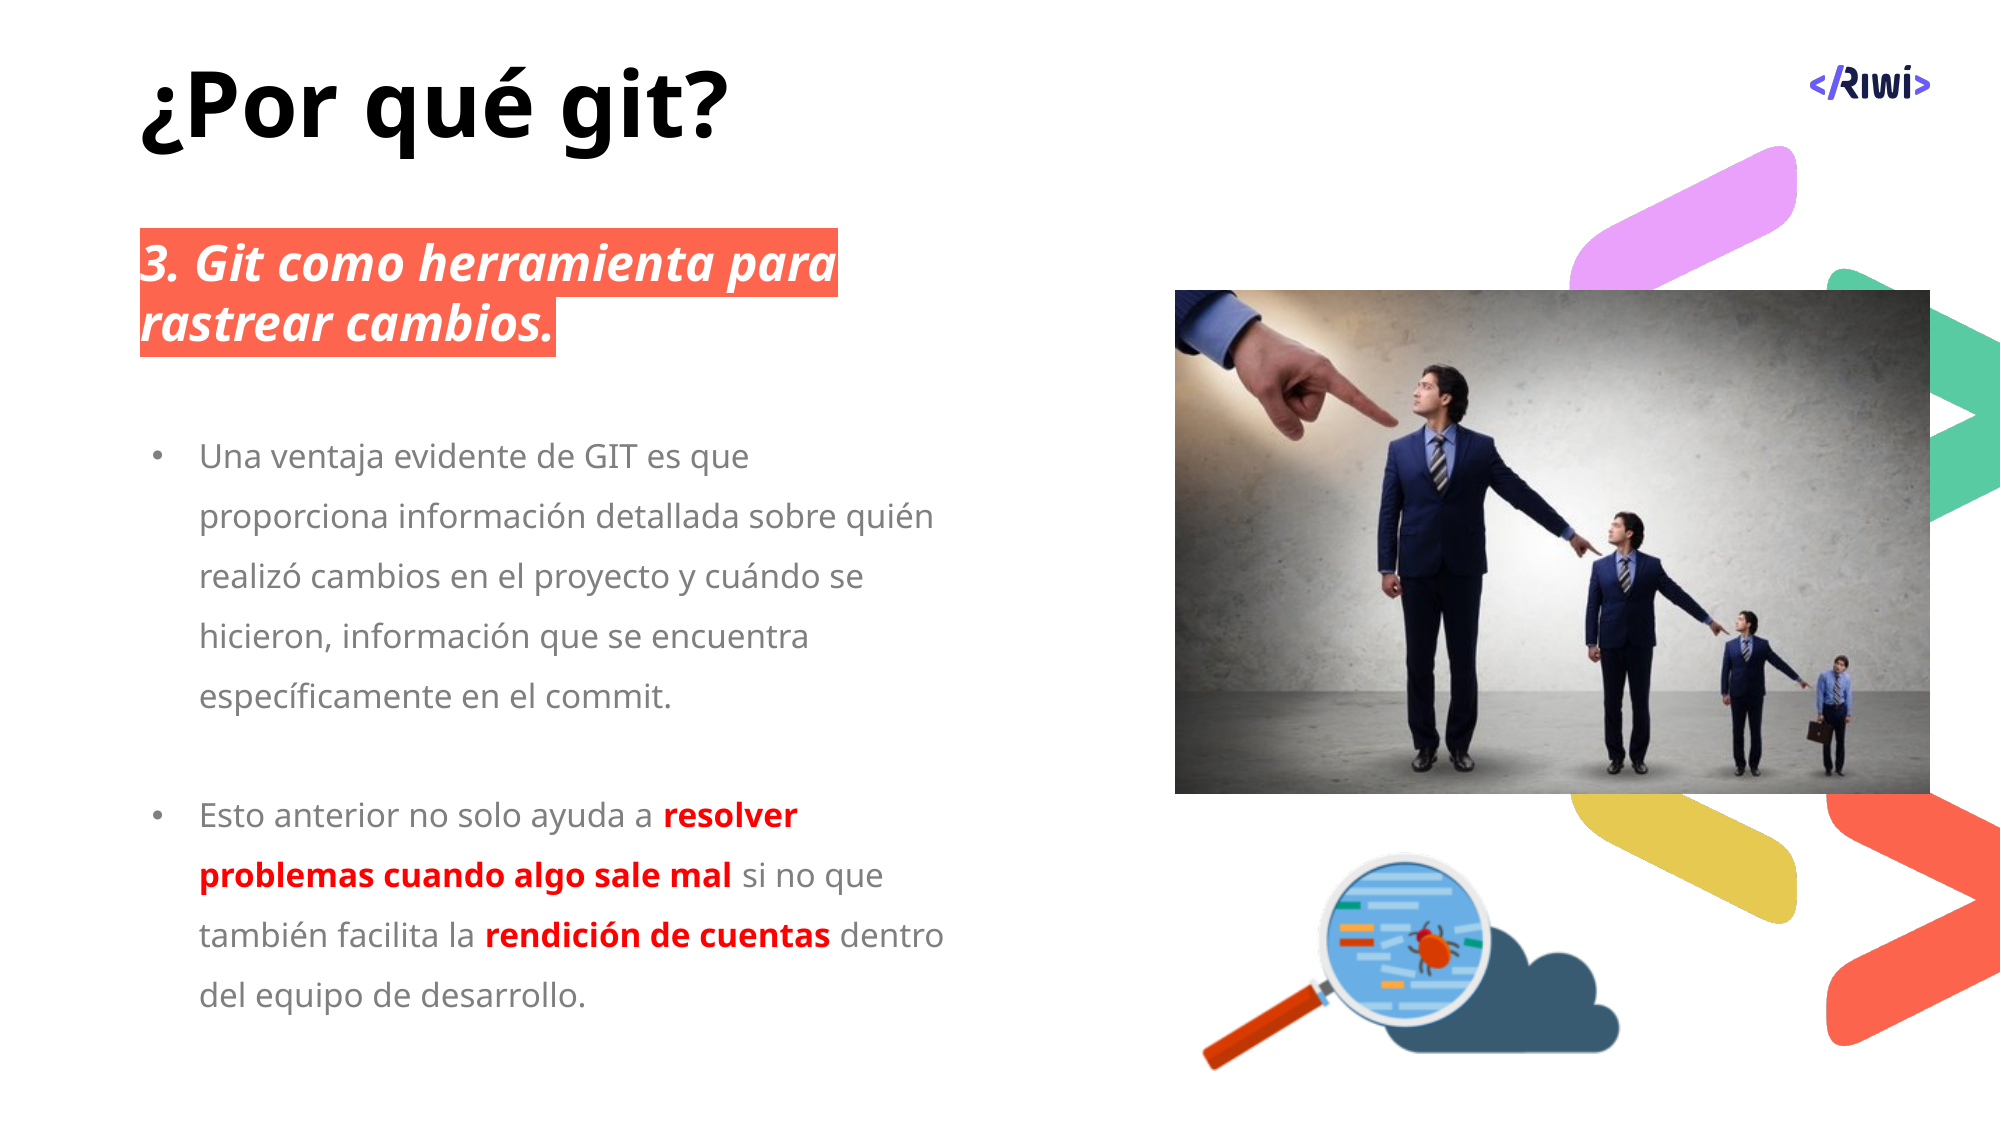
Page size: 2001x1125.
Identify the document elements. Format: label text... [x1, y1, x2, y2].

text_box Una ventaja evidente de GIT es que proporciona información detallada sobre quién realizó cambios en el proyecto y cuándo se hicieron, información que se encuentra específicamente en el commit. Esto anterior no solo ayuda a resolver problemas cuando algo sale mal si no que también facilita la rendición de cuentas dentro del equipo de desarrollo. [136, 407, 962, 1125]
text_box ¿Por qué git? [125, 38, 1487, 164]
picture [1810, 64, 1931, 100]
text_box 3. Git como herramienta para rastrear cambios. [124, 224, 880, 360]
picture [1174, 145, 2000, 1093]
